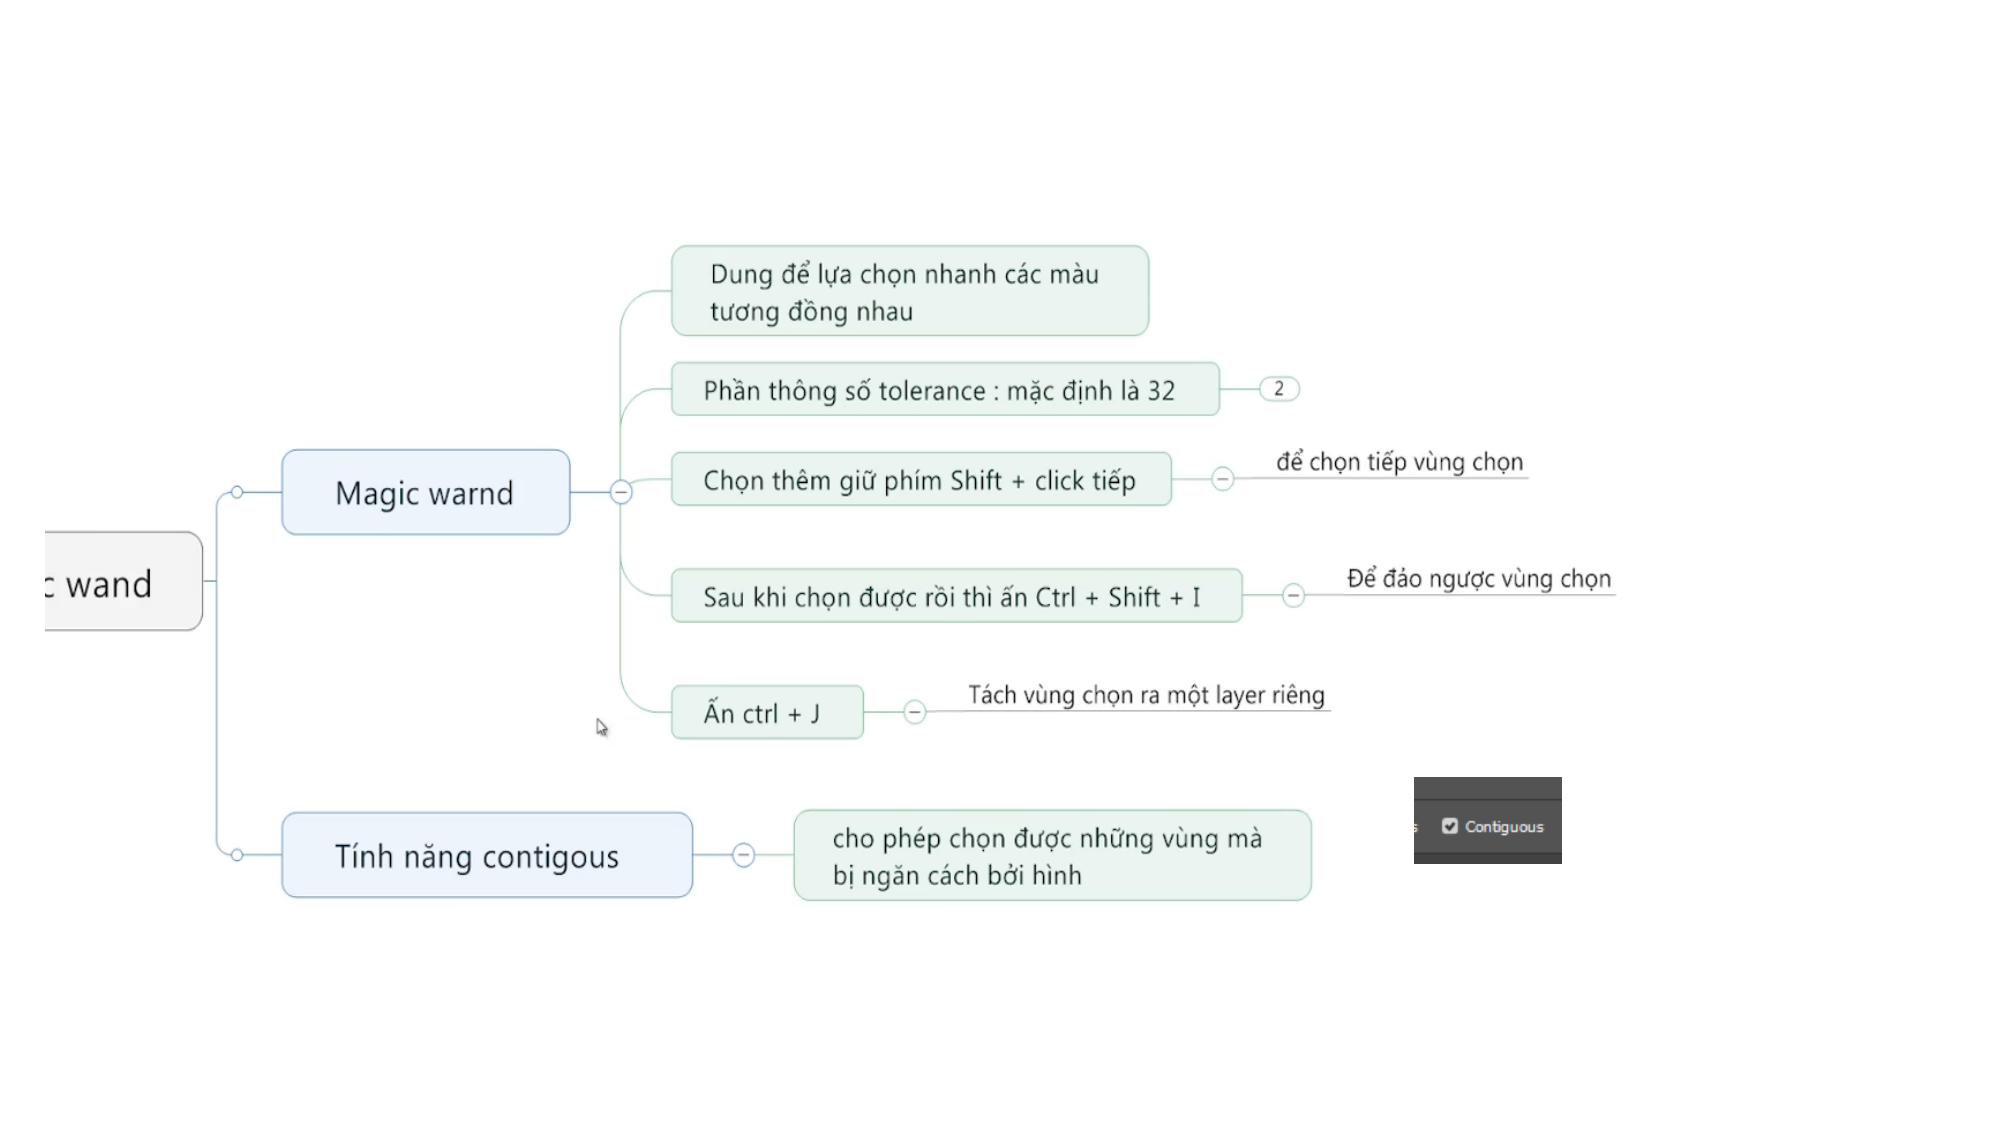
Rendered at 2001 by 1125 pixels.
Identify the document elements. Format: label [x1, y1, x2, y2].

picture [45, 119, 1898, 1006]
